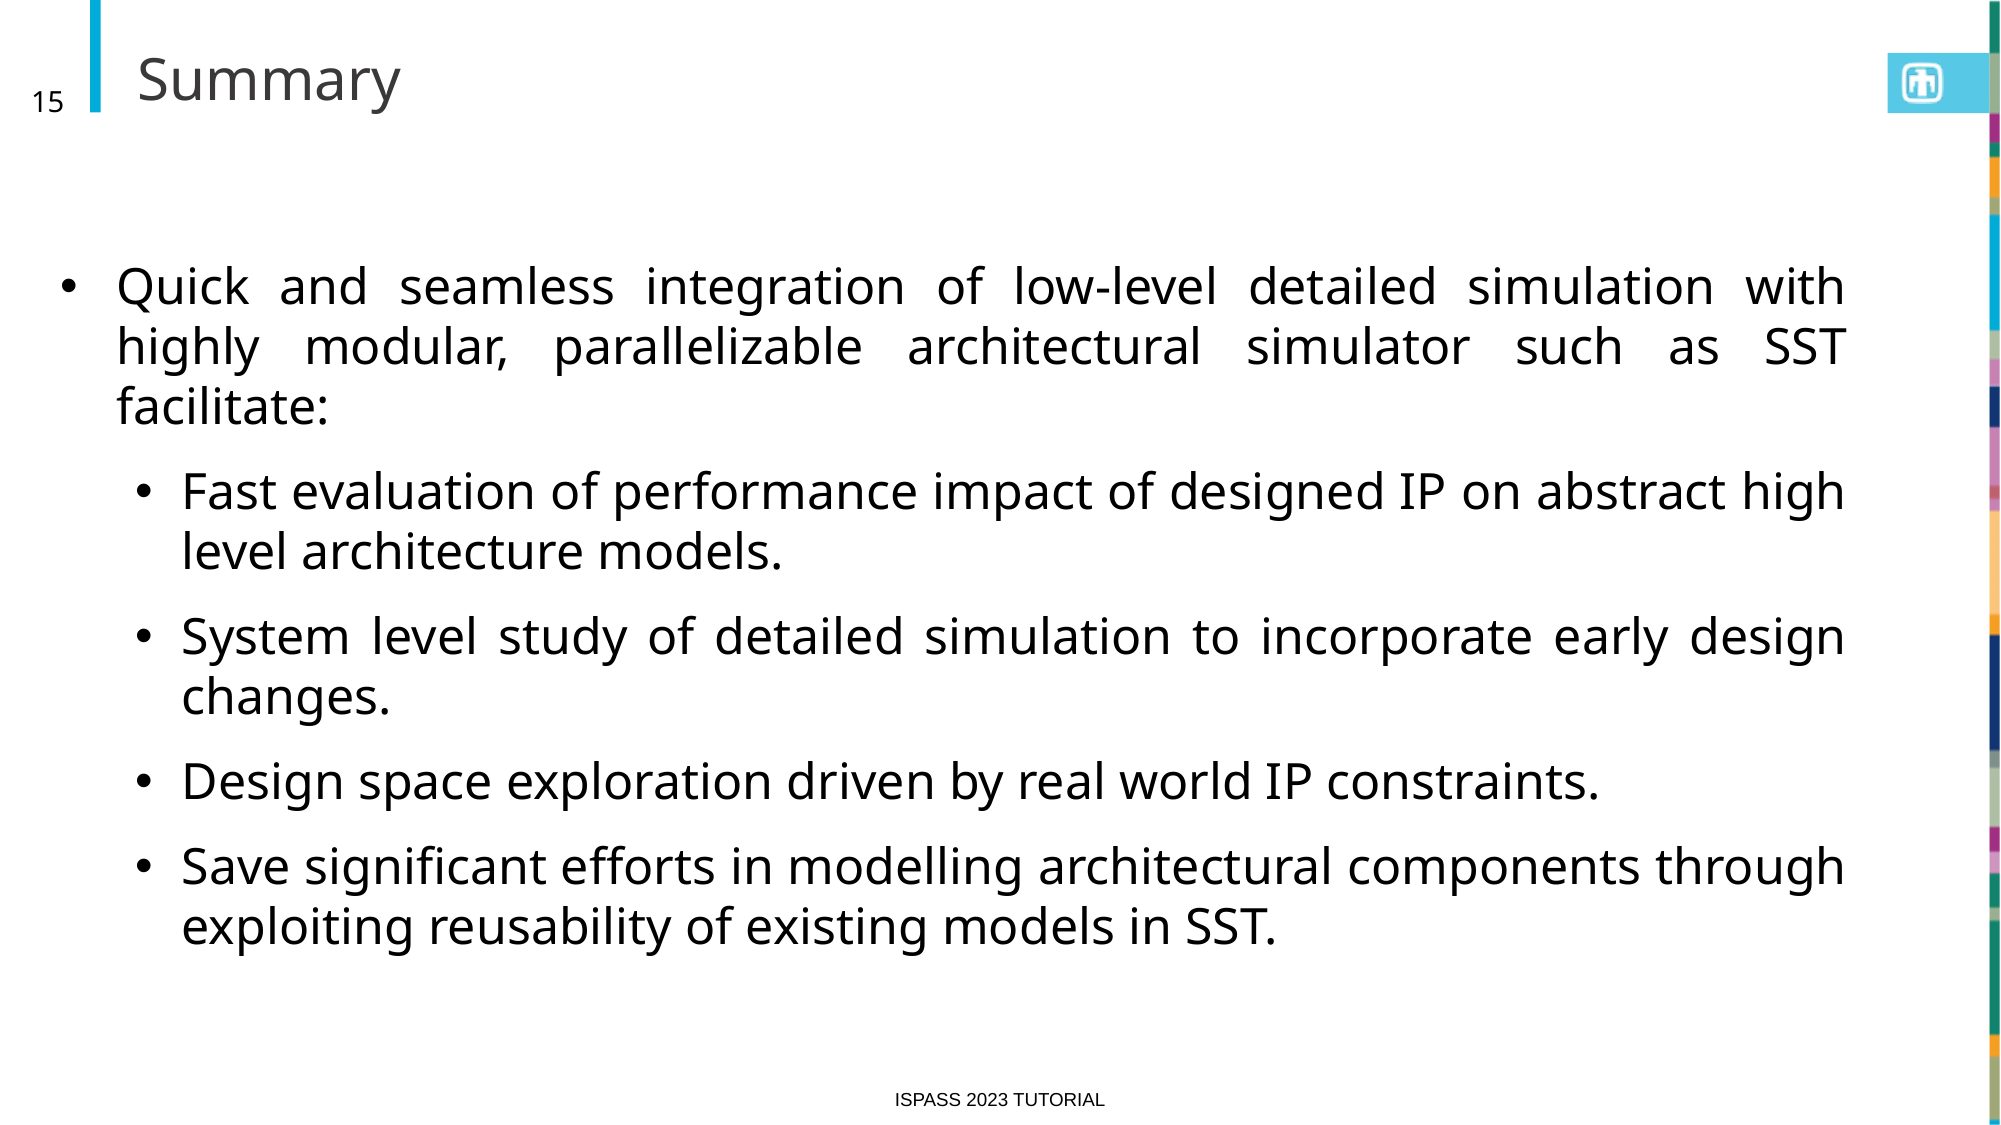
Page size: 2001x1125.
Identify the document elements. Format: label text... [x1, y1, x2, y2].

slide_number 15 [10, 73, 80, 133]
picture [1990, 1, 1999, 215]
title Summary [122, 26, 1361, 120]
picture [1901, 62, 1944, 104]
text_box Quick and seamless integration of low-level detailed simulation with highly modular, parallelizable architectural simulator such as SST facilitate: Fast evaluation of performance impact of designed IP on abstract high level architecture models. System level study of detailed simulation to incorporate early design changes. Design space exploration driven by real world IP constraints. Save significant efforts in modelling architectural components through exploiting reusability of existing models in SST. [45, 247, 1863, 963]
text_box ISPASS 2023 Tutorial [604, 1068, 1396, 1125]
picture [1990, 330, 1999, 1120]
